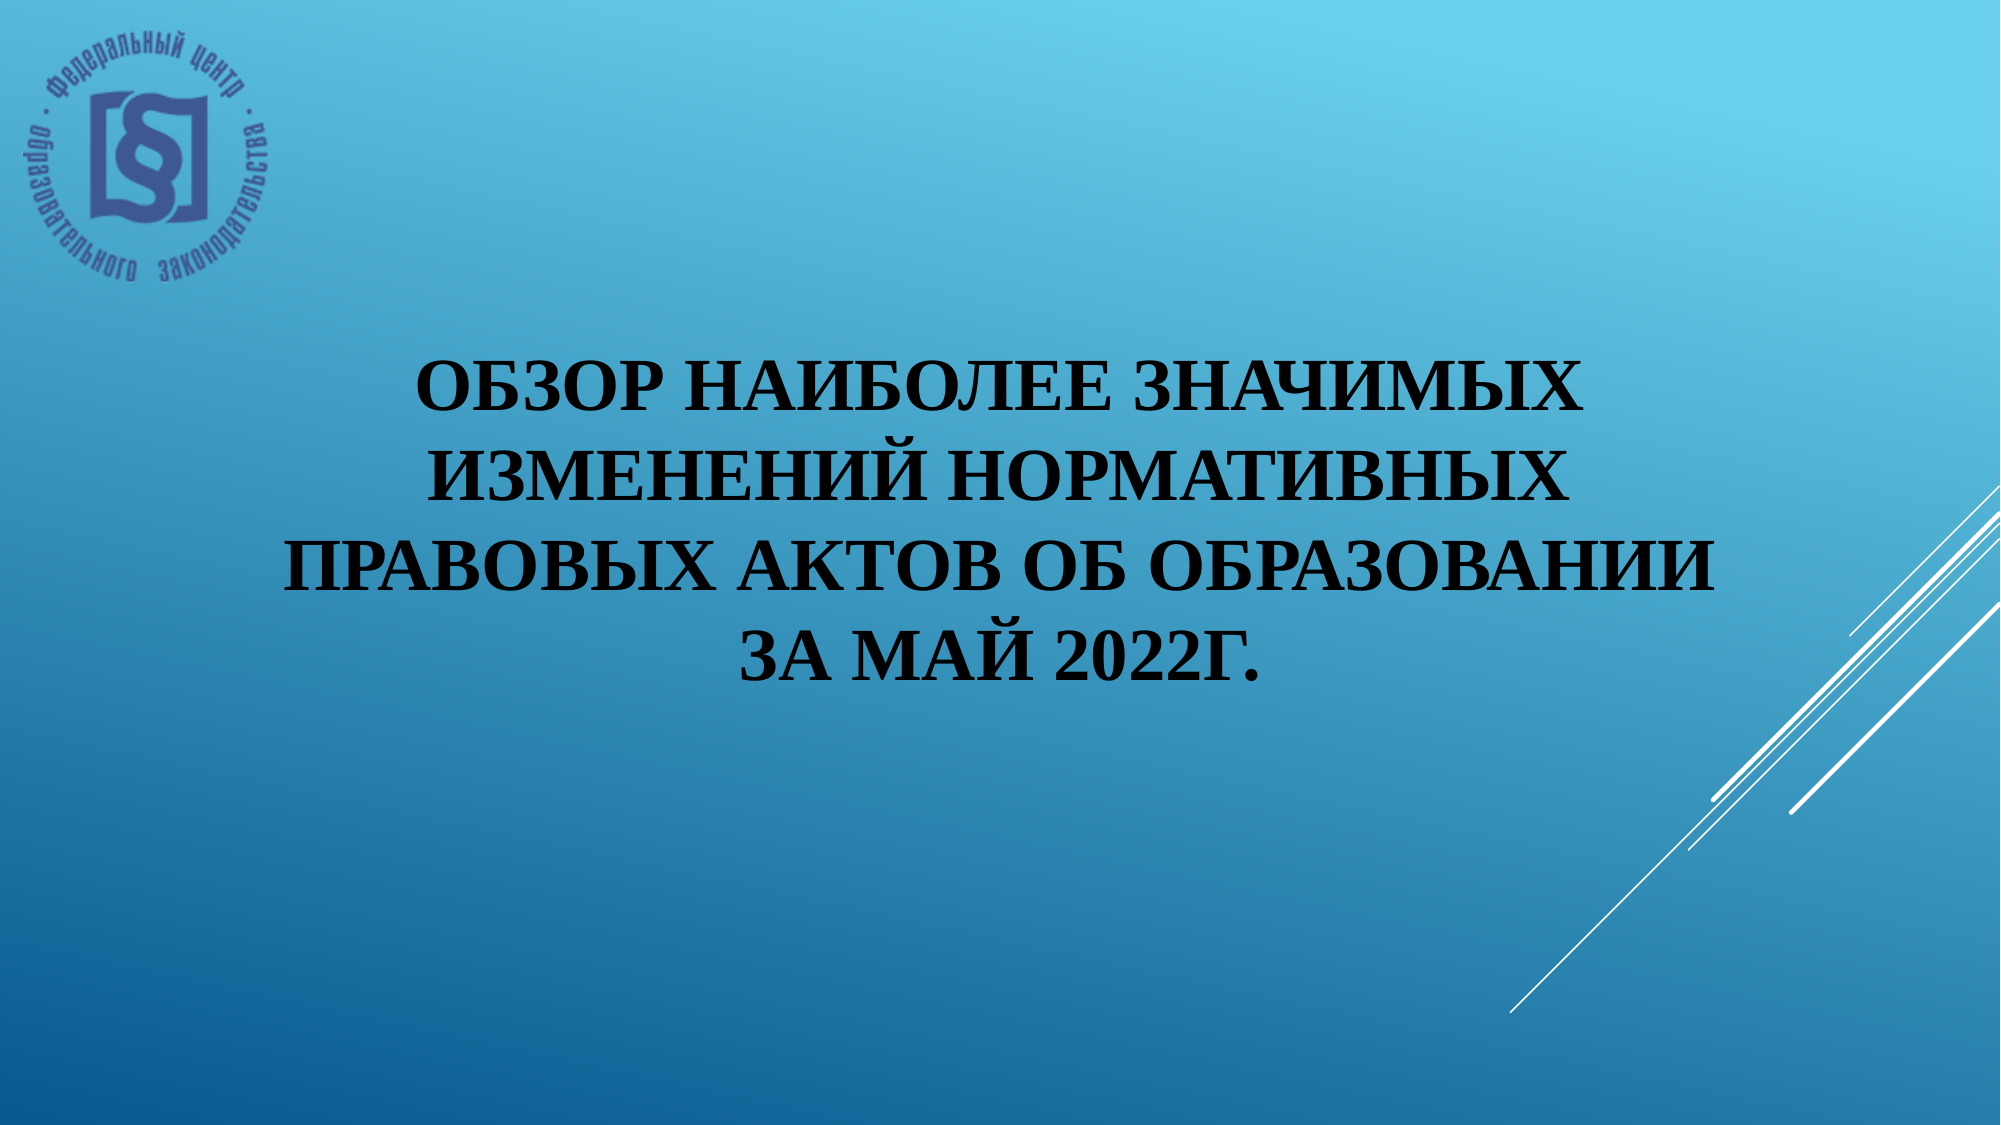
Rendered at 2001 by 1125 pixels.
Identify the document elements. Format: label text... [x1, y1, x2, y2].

title ОБЗОР НАИБОЛЕЕ ЗНАЧИМЫХ ИЗМЕНЕНИЙ НОРМАТИВНЫХ ПРАВОВЫХ АКТОВ ОБ ОБРАЗОВАНИИ ЗА МАЙ 2022Г. [253, 275, 1747, 704]
picture [18, 23, 272, 291]
